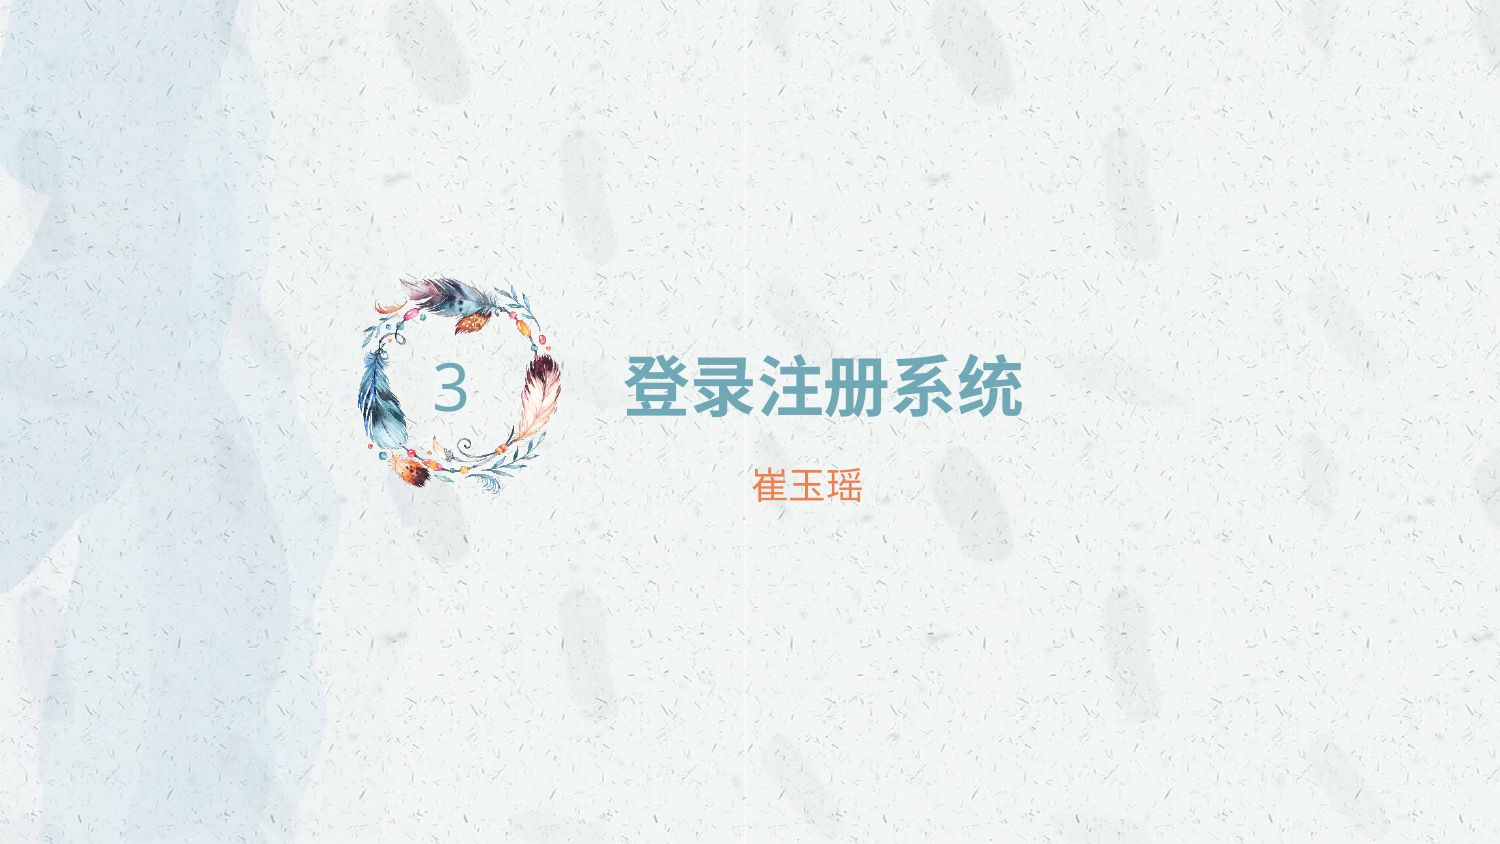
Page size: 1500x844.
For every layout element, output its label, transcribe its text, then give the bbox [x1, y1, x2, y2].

picture [0, 0, 1500, 844]
text_box 登录注册系统 [592, 345, 1081, 426]
text_box 崔玉瑶 [736, 454, 879, 515]
